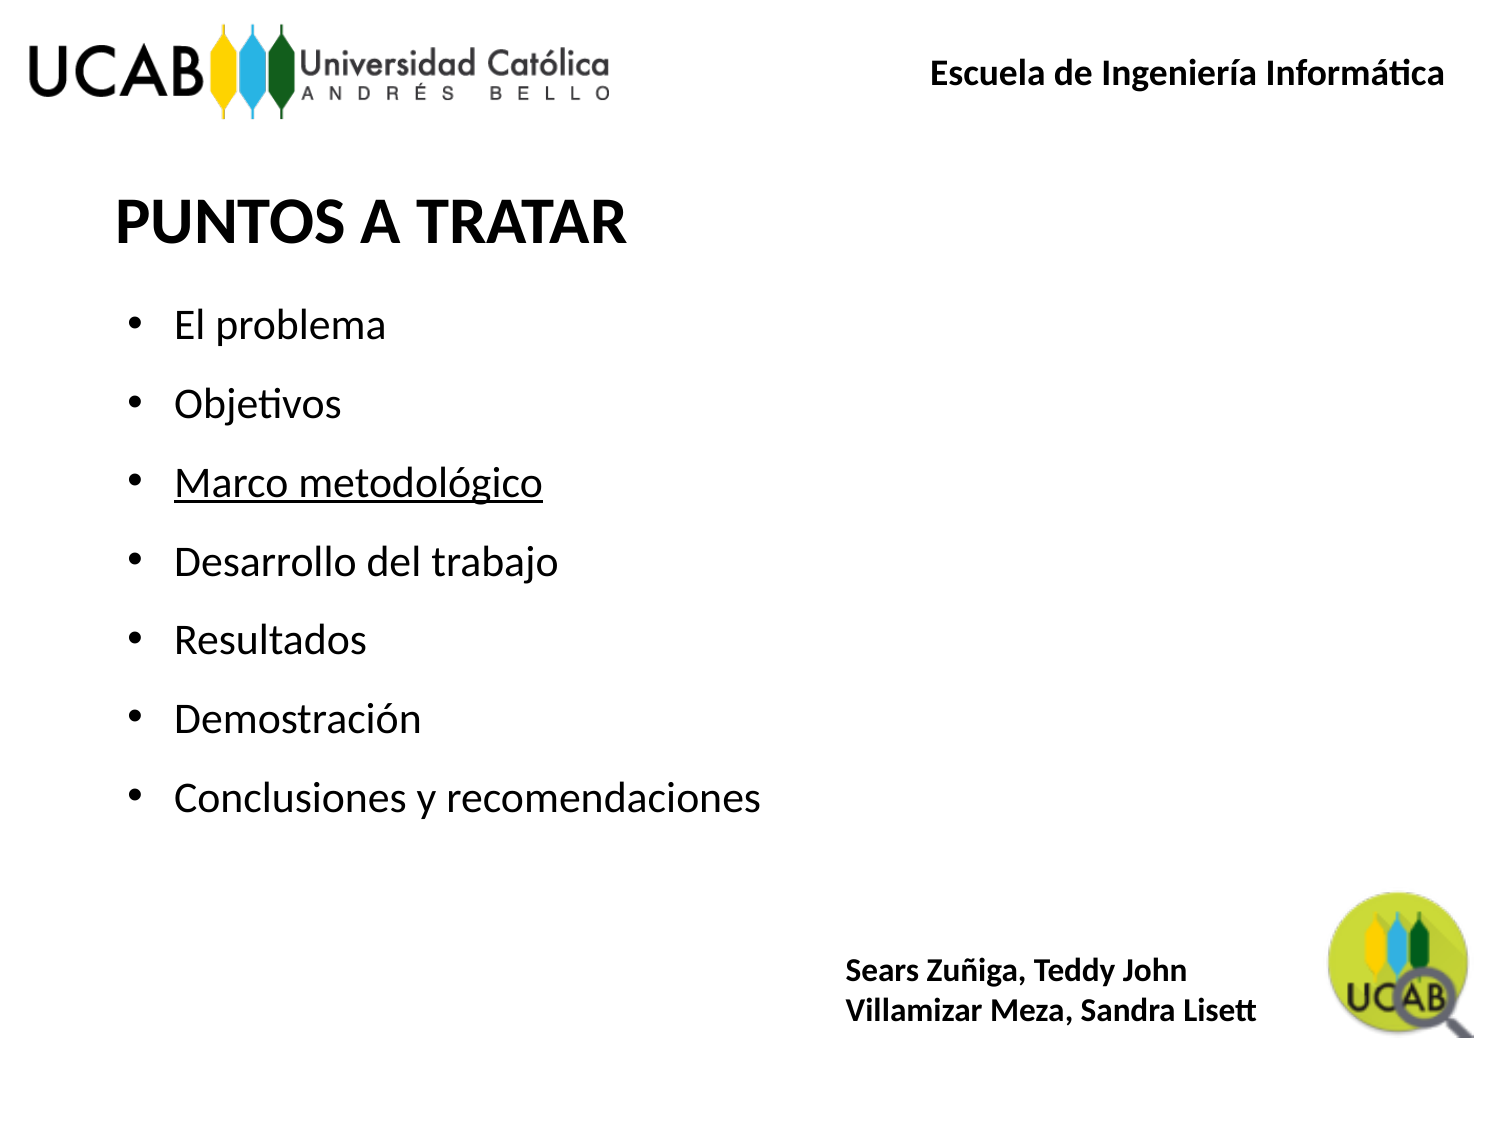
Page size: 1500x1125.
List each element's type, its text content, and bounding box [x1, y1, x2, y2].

text_box PUNTOS A TRATAR [100, 169, 644, 265]
text_box Escuela de Ingeniería Informática [915, 40, 1461, 101]
picture [0, 6, 631, 136]
picture [1323, 887, 1474, 1038]
text_box Sears Zuñiga, Teddy John Villamizar Meza, Sandra Lisett [830, 940, 1318, 1036]
text_box El problema Objetivos Marco metodológico Desarrollo del trabajo Resultados Demostración Conclusiones y recomendaciones [37, 262, 1463, 907]
